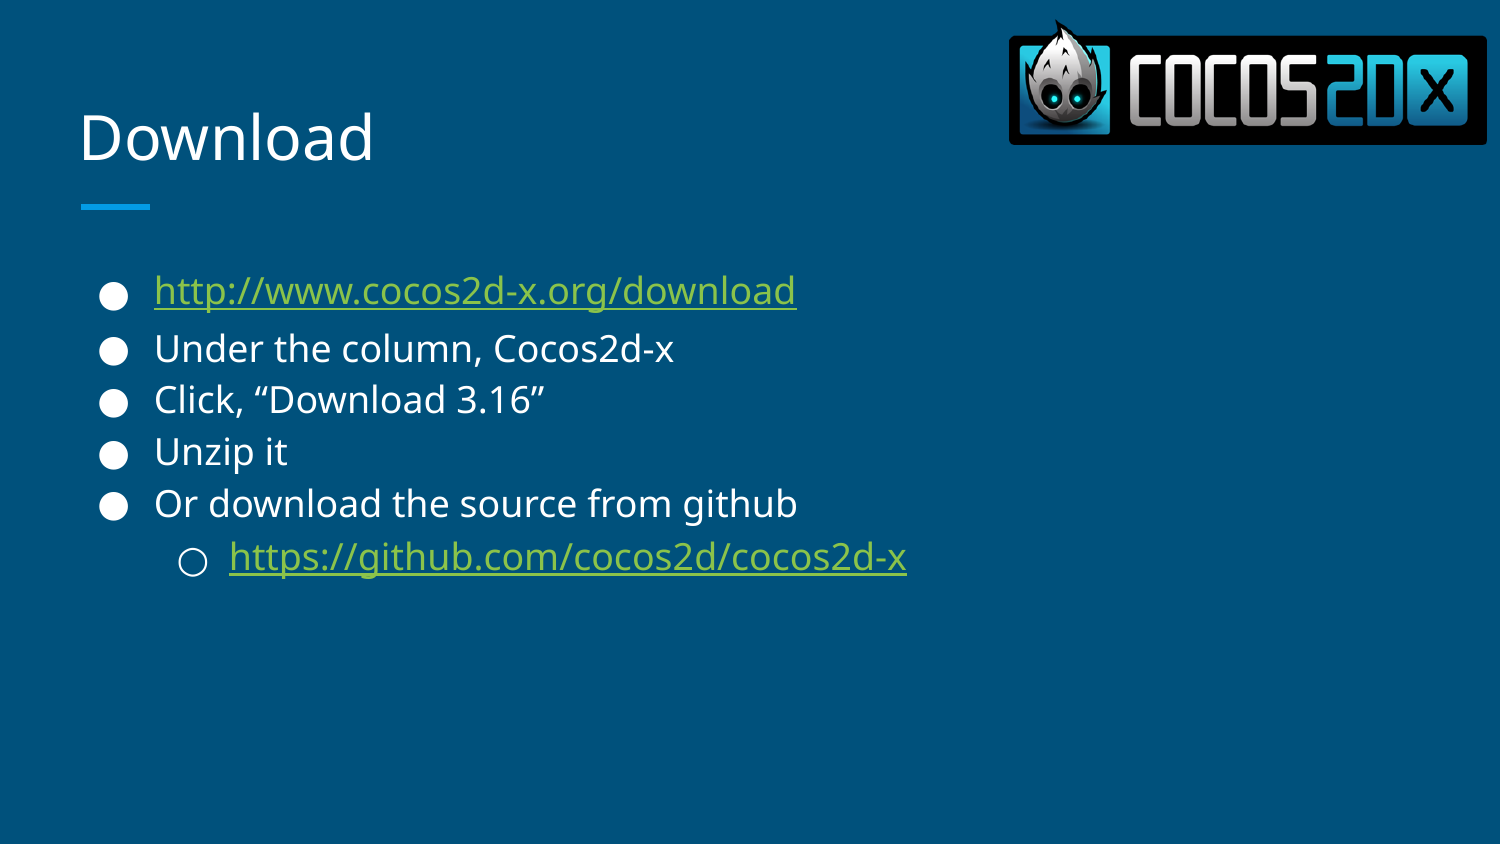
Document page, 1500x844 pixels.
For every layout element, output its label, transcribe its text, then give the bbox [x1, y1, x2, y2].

list http://www.cocos2d-x.org/download Under the column, Cocos2d-x Click, “Download 3.16” Unzip it Or download the source from github https://github.com/cocos2d/cocos2d-x [63, 244, 1437, 750]
title Download [63, 75, 1437, 188]
picture [1010, 24, 1486, 144]
